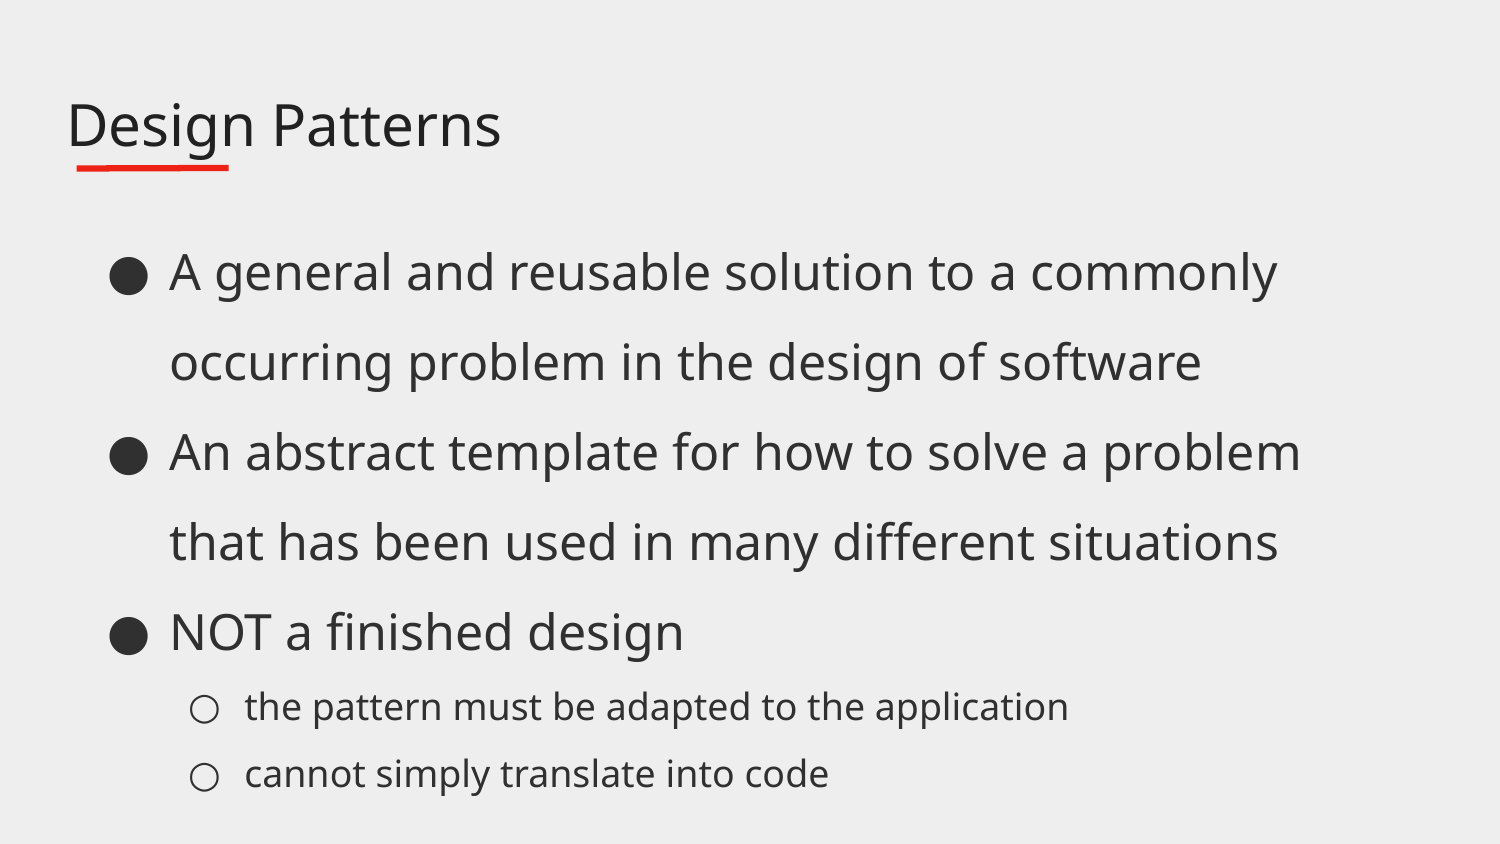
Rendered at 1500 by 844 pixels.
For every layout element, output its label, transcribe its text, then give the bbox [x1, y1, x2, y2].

list A general and reusable solution to a commonly occurring problem in the design of software An abstract template for how to solve a problem that has been used in many different situations NOT a finished design the pattern must be adapted to the application cannot simply translate into code [79, 195, 1367, 428]
title Design Patterns [51, 72, 1449, 167]
